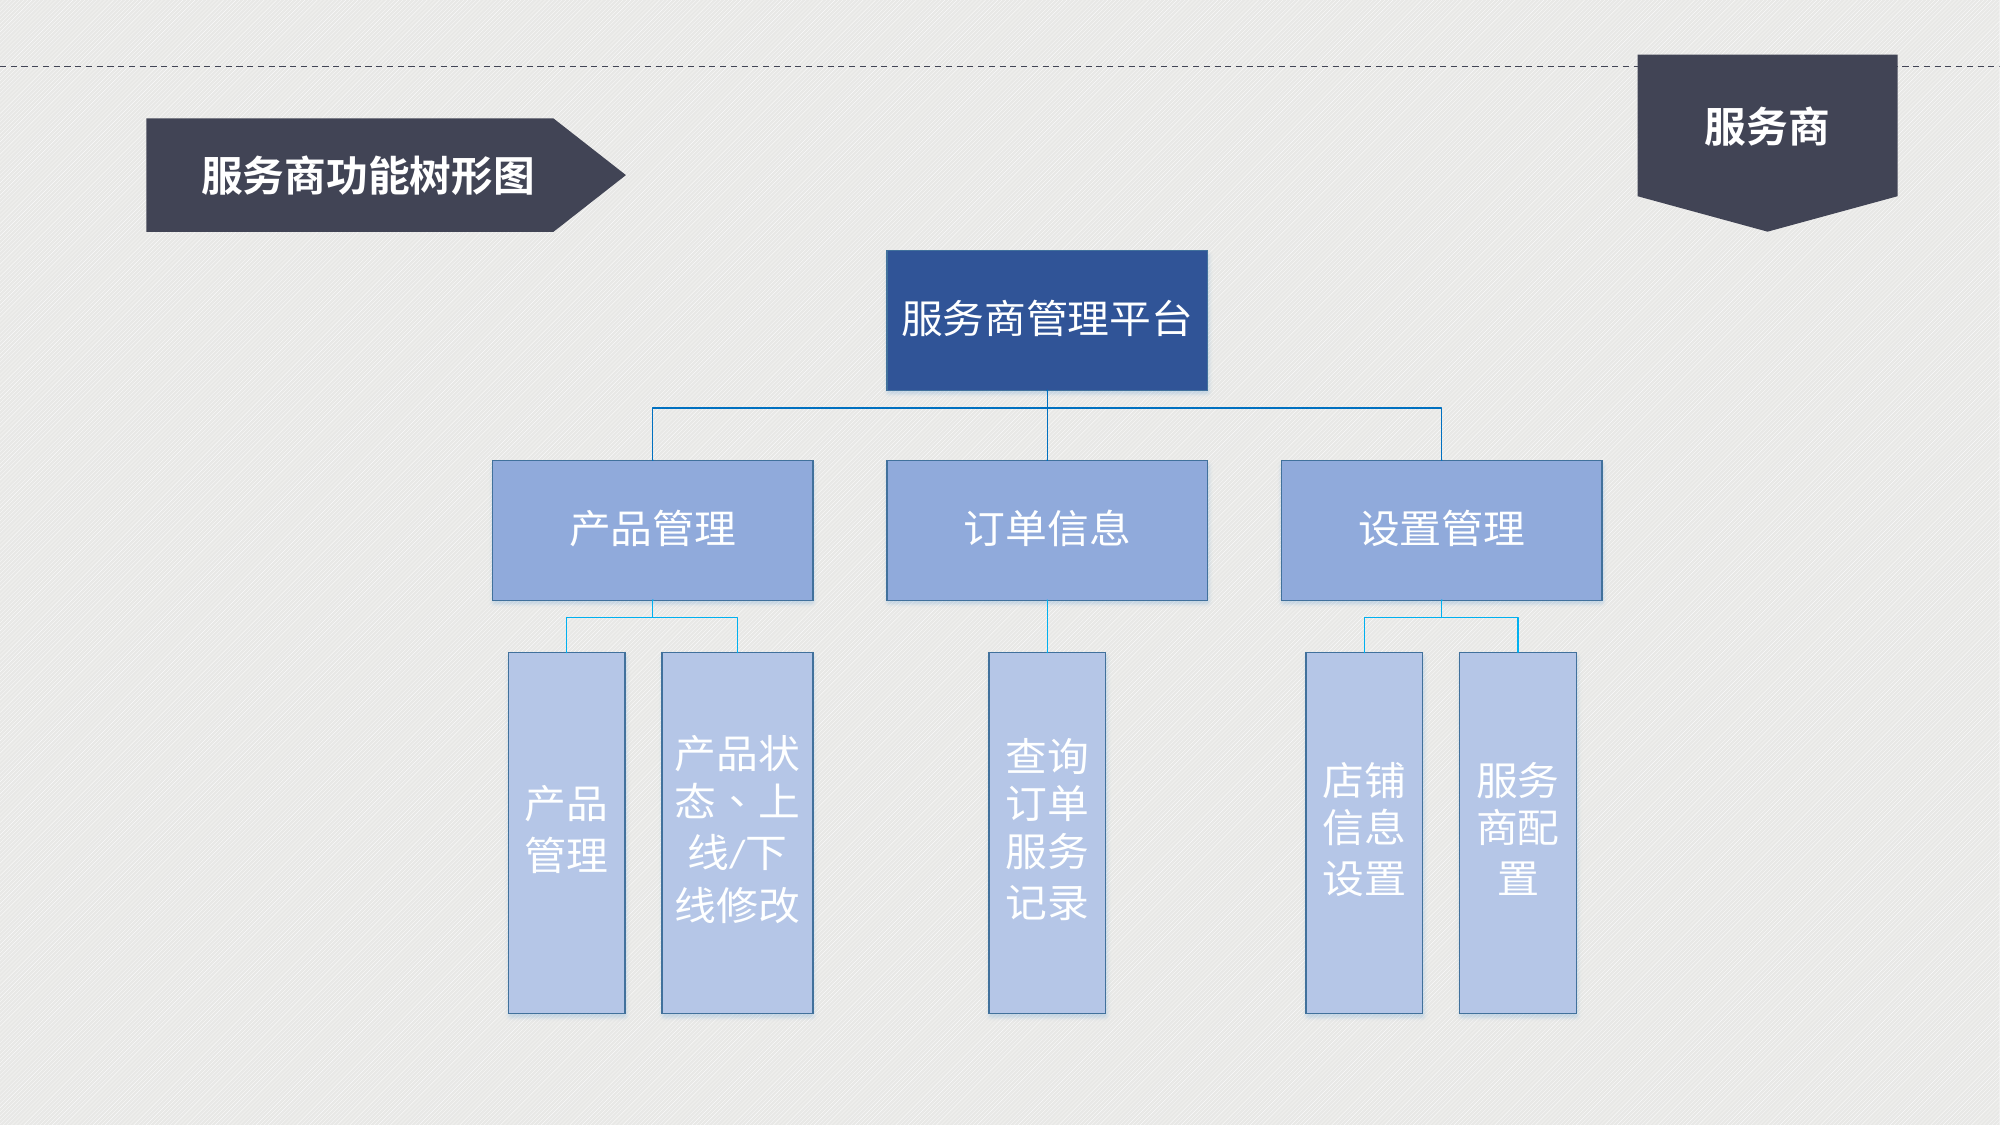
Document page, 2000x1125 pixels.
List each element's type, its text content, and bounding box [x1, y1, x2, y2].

text_box 服务商 [1635, 52, 1900, 65]
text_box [484, 246, 1609, 1023]
text_box 服务商 [1635, 78, 1900, 234]
text_box 服务商功能树形图 [146, 118, 626, 232]
